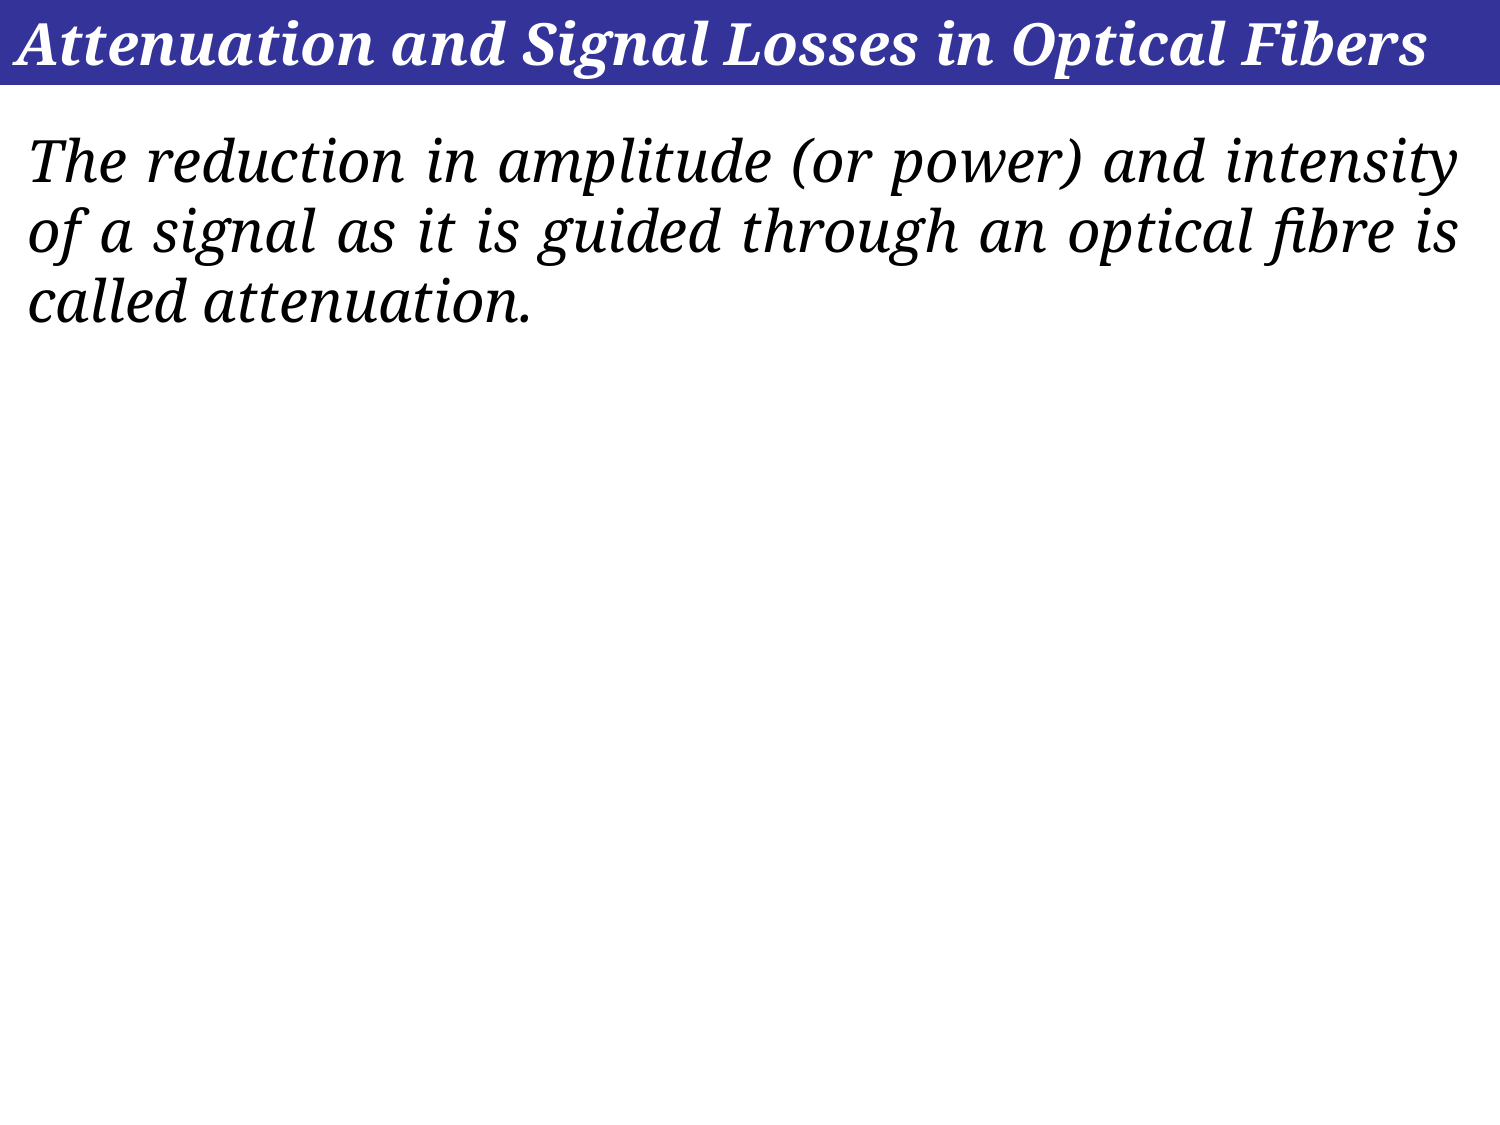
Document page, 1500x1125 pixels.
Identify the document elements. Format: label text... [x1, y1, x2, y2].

text_box The reduction in amplitude (or power) and intensity of a signal as it is guided through an optical fibre is called attenuation. [12, 117, 1475, 343]
text_box Attenuation and Signal Losses in Optical Fibers [0, 0, 1500, 85]
